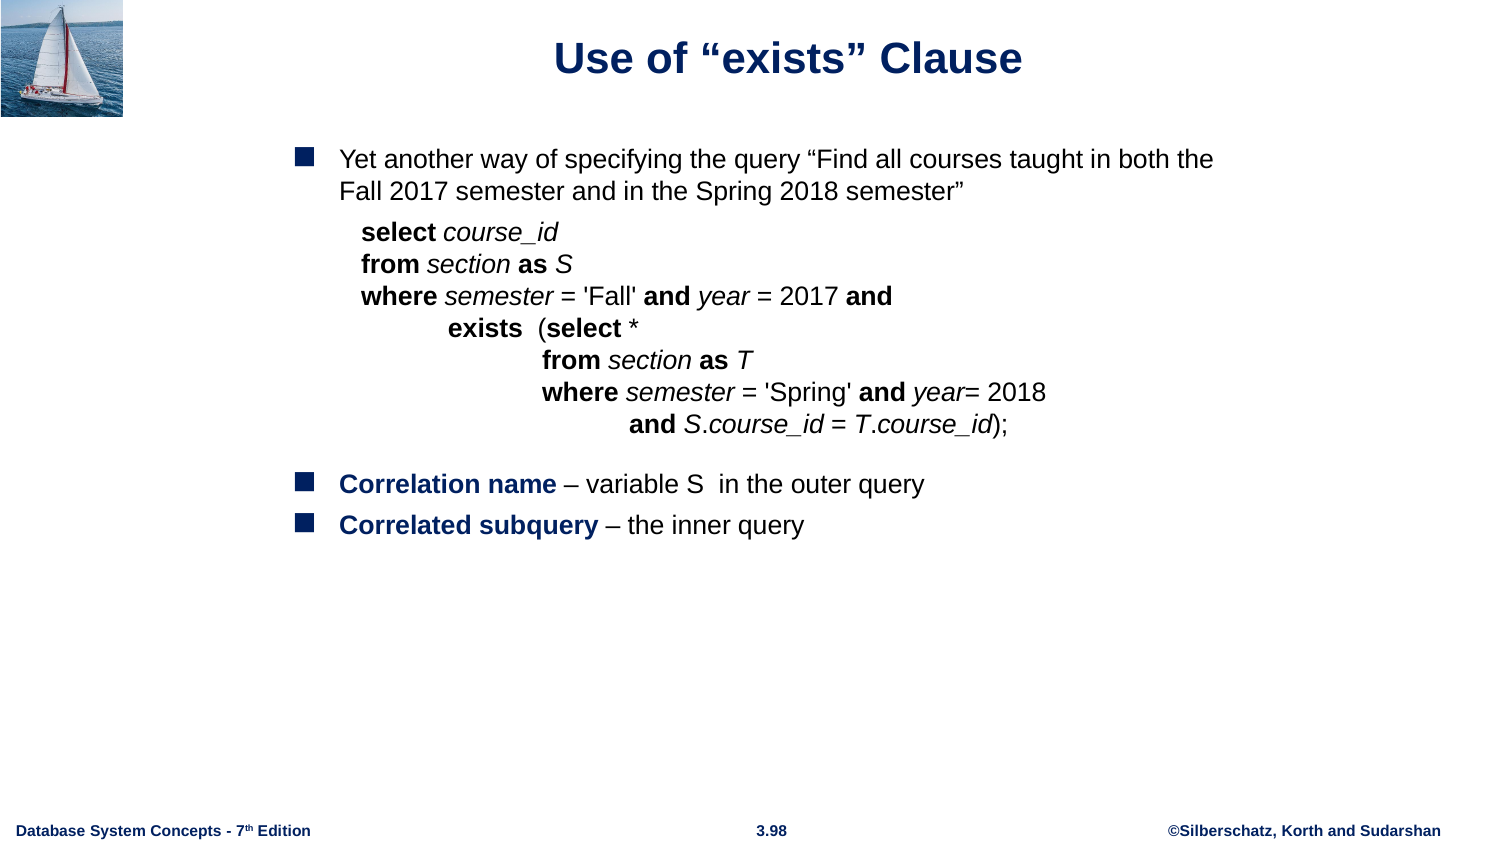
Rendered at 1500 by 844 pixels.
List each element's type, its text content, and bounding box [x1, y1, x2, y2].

list Yet another way of specifying the query “Find all courses taught in both the Fall 2017 semester and in the Spring 2018 semester” select course_id from section as S where semester = 'Fall' and year = 2017 and exists (select * from section as T where semester = 'Spring' and year= 2018 and S.course_id = T.course_id); Correlation name – variable S in the outer query Correlated subquery – the inner query [282, 134, 1249, 738]
picture [0, 0, 123, 117]
title Use of “exists” Clause [125, 14, 1452, 90]
